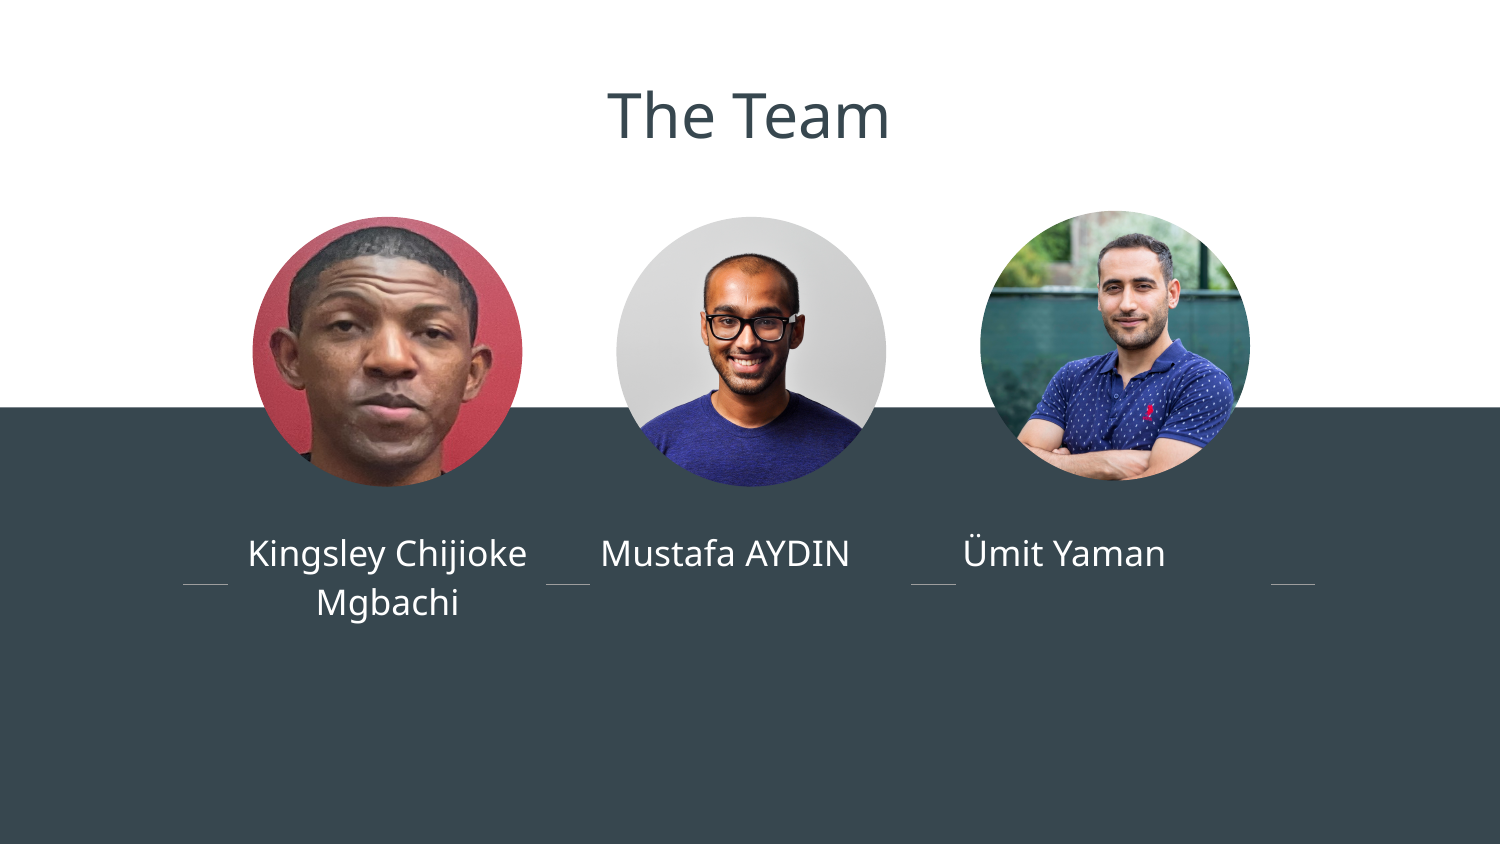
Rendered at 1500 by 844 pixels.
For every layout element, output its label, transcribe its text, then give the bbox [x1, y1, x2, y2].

list Mustafa AYDIN [571, 510, 929, 582]
picture [616, 216, 887, 487]
text_box [0, 0, 1500, 408]
title The Team [51, 61, 1449, 182]
list Kingsley Chijioke Mgbachi [208, 510, 567, 582]
picture [979, 210, 1251, 481]
picture [252, 216, 523, 487]
list Ümit Yaman [933, 510, 1292, 582]
